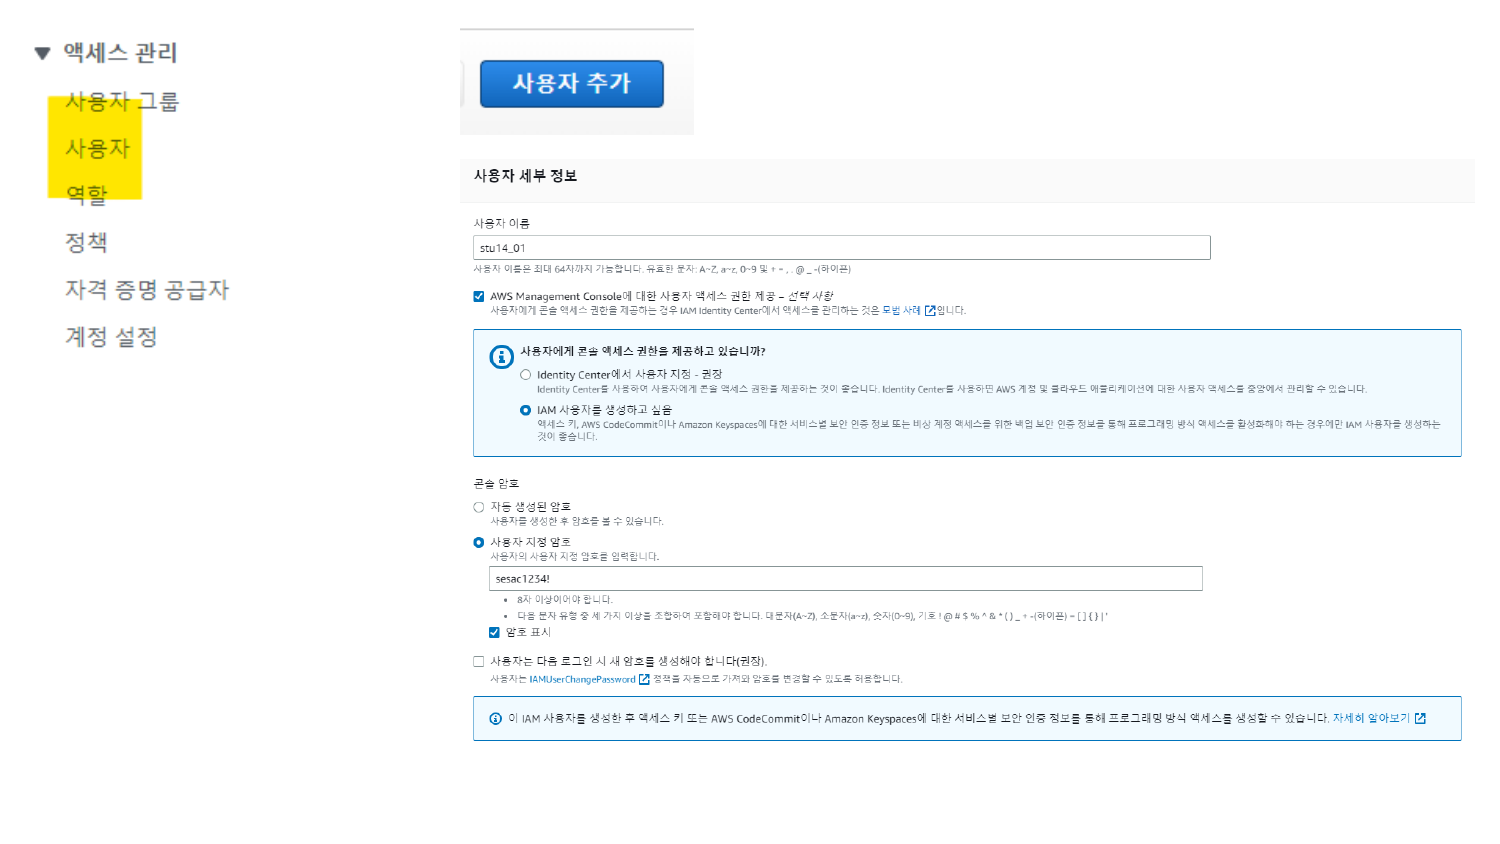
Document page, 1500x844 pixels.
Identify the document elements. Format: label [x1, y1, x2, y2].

picture [460, 159, 1476, 752]
picture [24, 24, 437, 371]
picture [460, 24, 694, 135]
